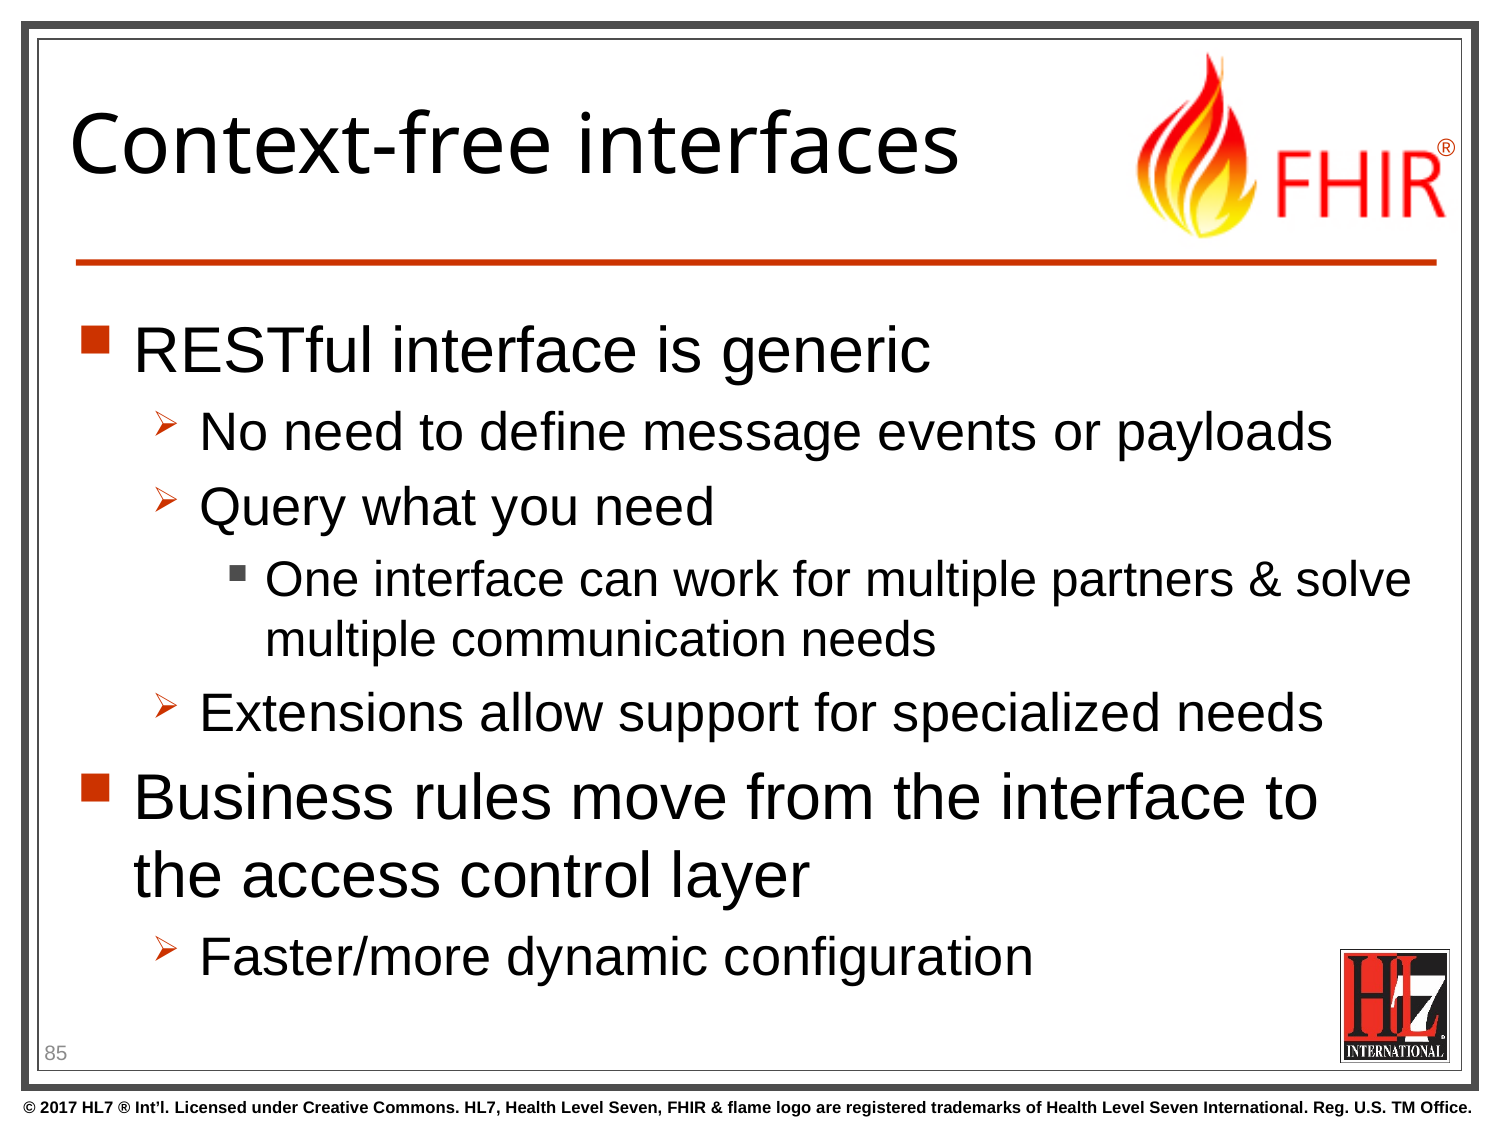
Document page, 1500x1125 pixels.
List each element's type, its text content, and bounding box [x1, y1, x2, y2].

slide_number 85 [29, 1034, 148, 1071]
picture [1340, 949, 1450, 1063]
picture [1124, 42, 1458, 249]
title Context-free interfaces [53, 54, 1128, 244]
list RESTful interface is generic No need to define message events or payloads Query what you need One interface can work for multiple partners & solve multiple communication needs Extensions allow support for specialized needs Business rules move from the interface to the access control layer Faster/more dynamic configuration [62, 299, 1438, 1059]
